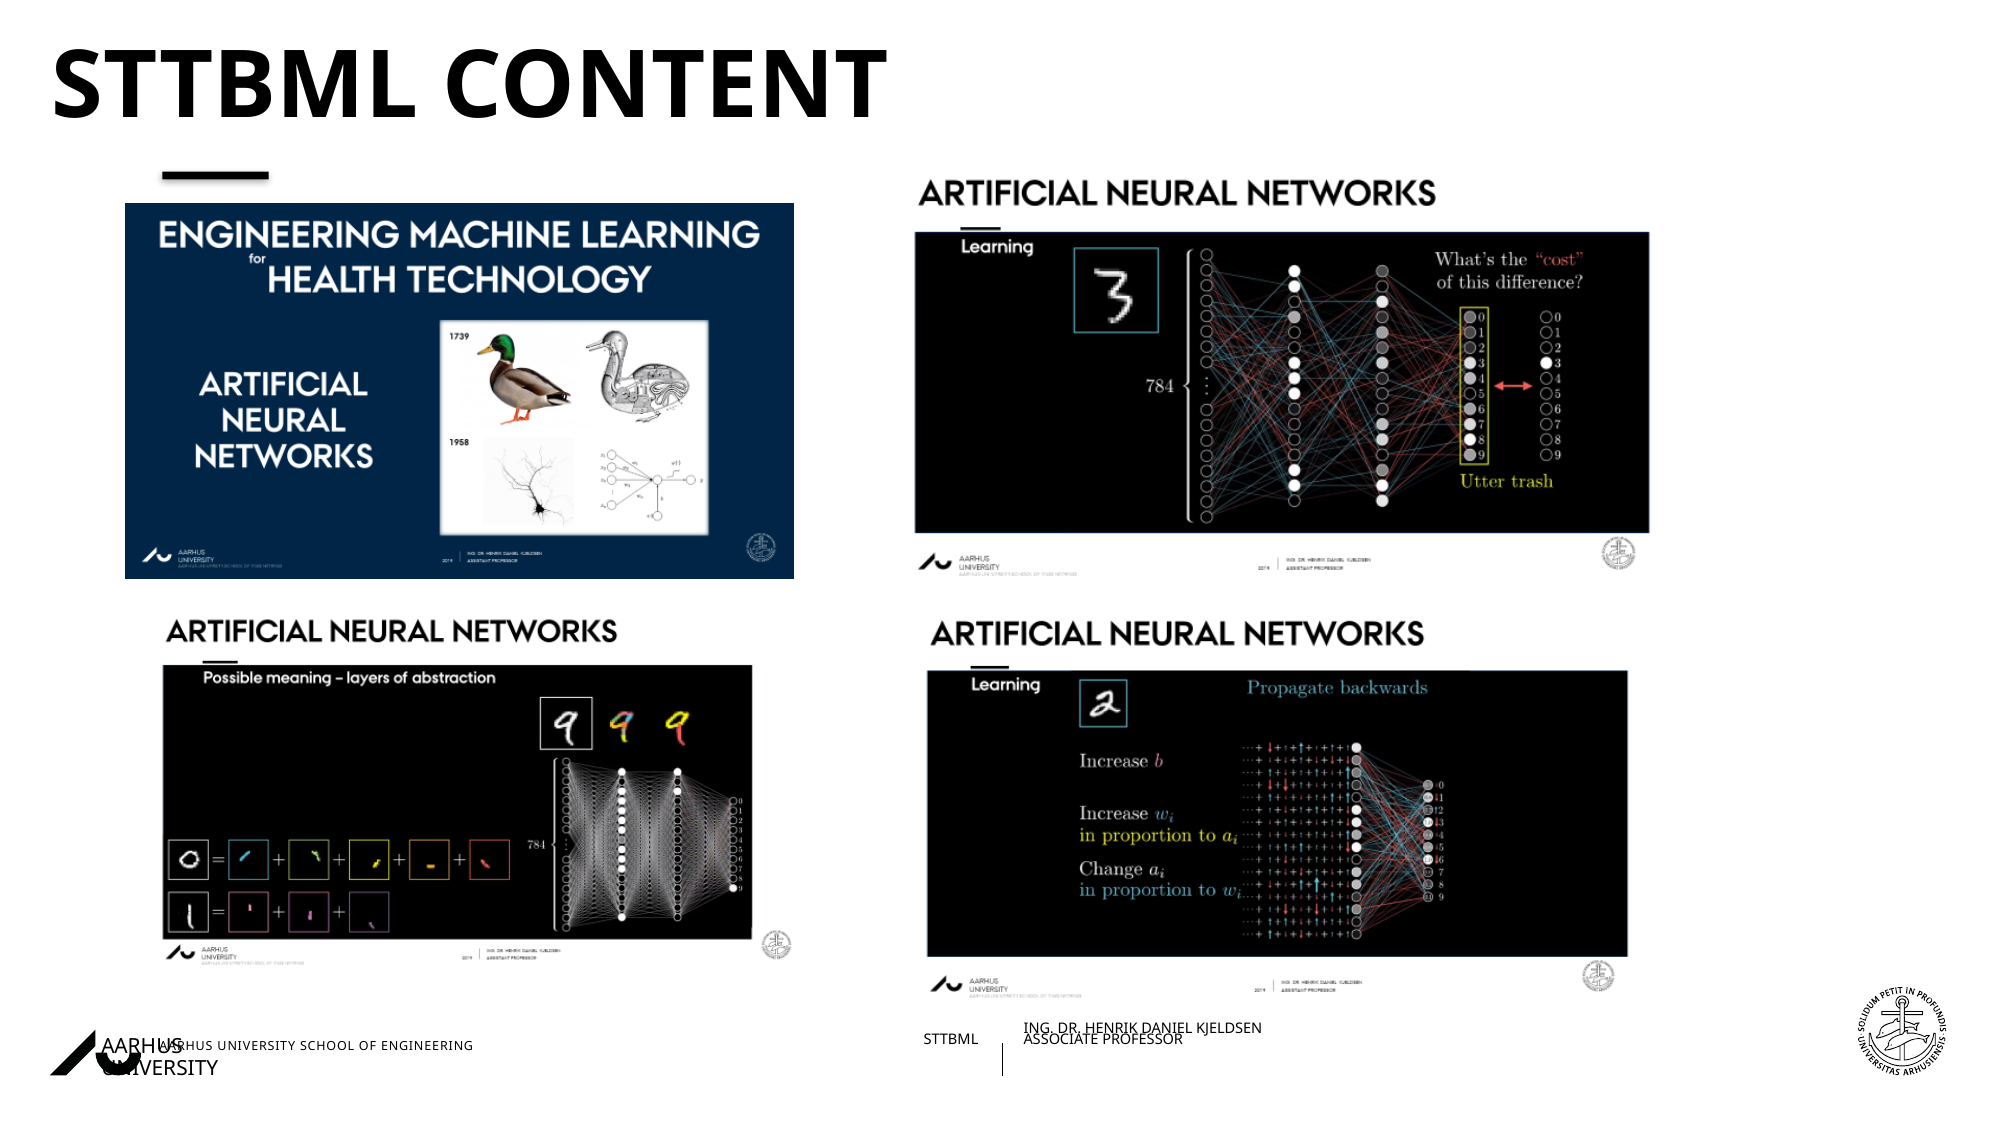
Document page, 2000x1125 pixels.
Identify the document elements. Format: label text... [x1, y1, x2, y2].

title STTBML CONTENT [51, 37, 1948, 162]
picture [899, 162, 1656, 589]
picture [148, 604, 809, 976]
picture [912, 604, 1634, 1010]
picture [125, 203, 794, 580]
